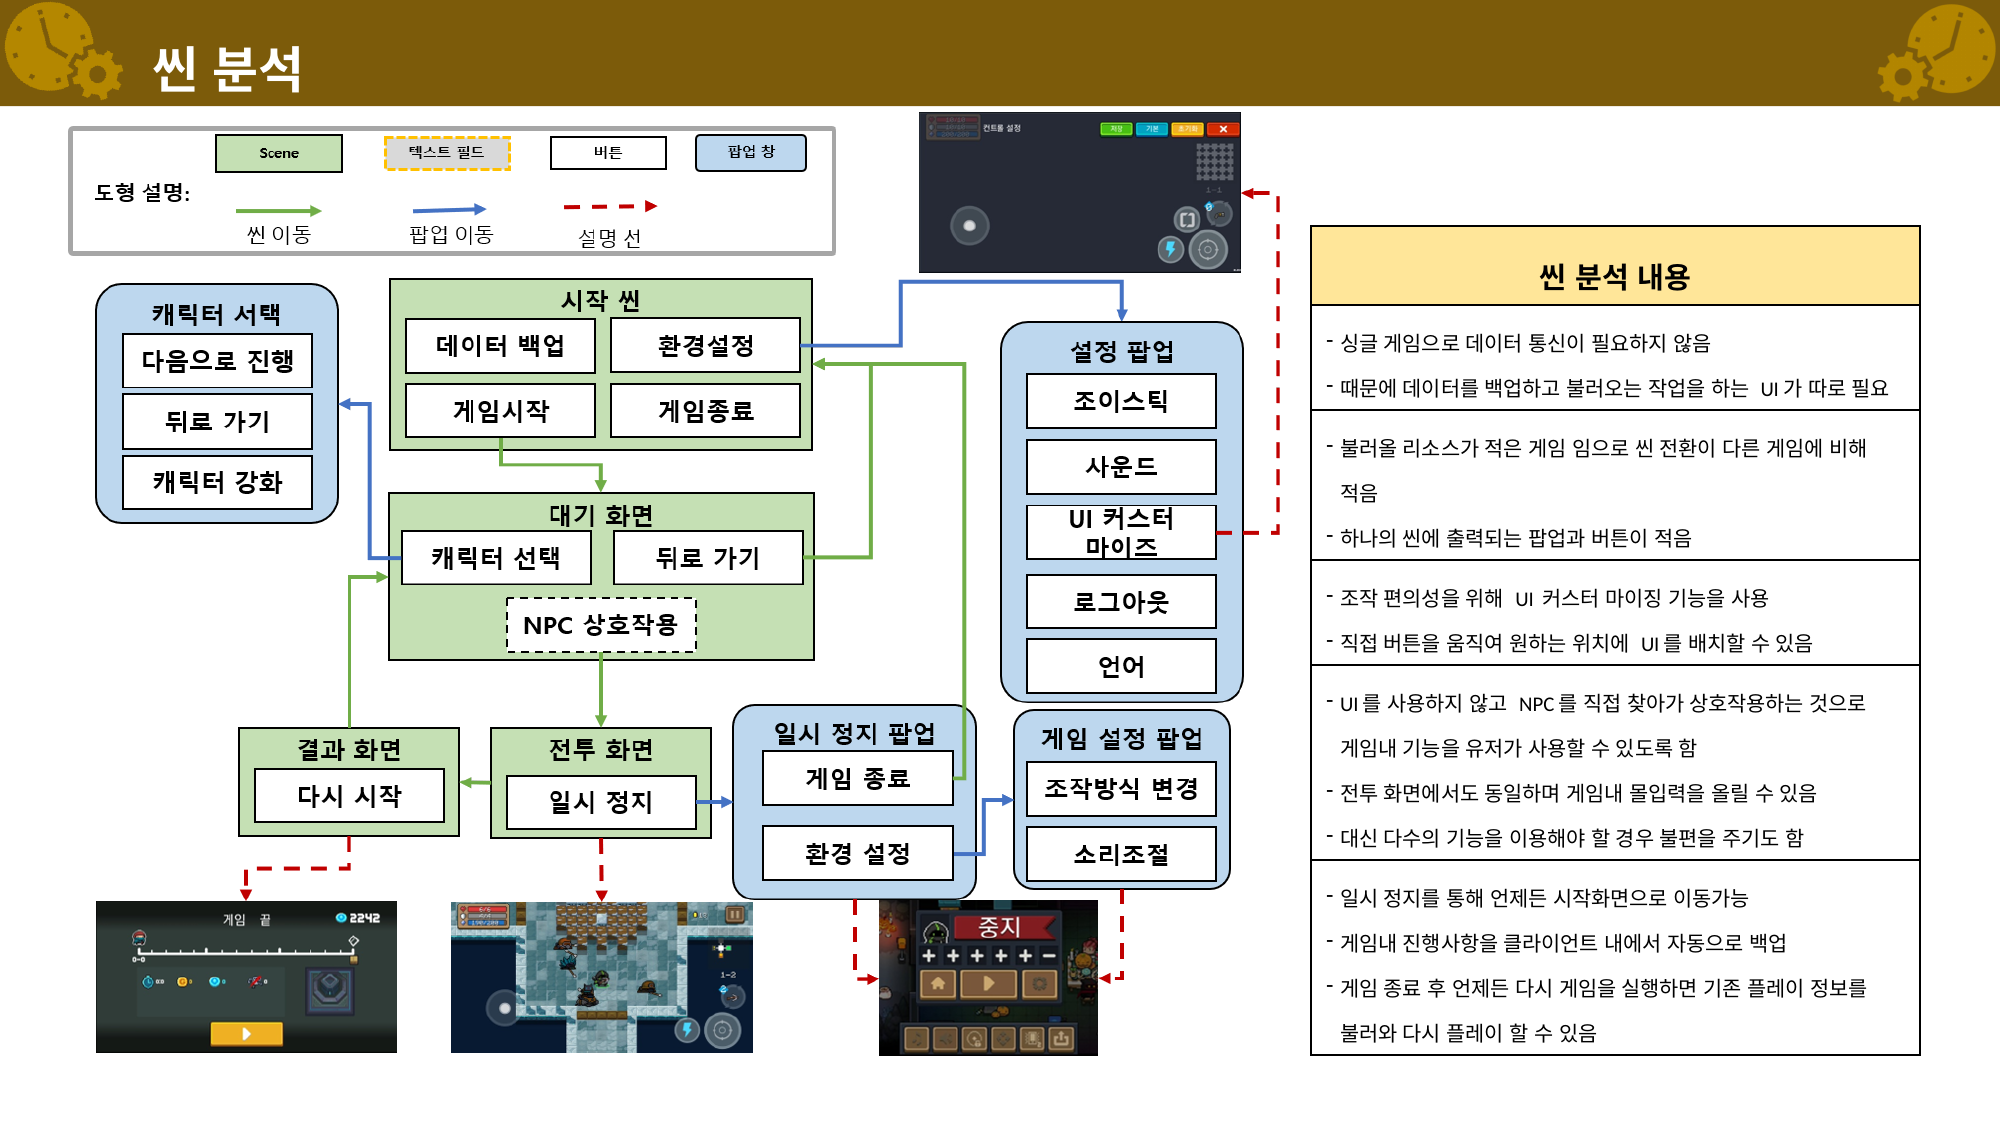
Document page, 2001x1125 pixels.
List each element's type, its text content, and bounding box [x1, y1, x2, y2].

table_cell 일시 정지를 통해 언제든 시작화면으로 이동가능 게임내 진행사항을 클라이언트 내에서 자동으로 백업 게임 종료 후 언제든 다시 게임을 실행하면 기존 플레이 정보를 불러와 다시 플레이 할 수 있음 [1312, 861, 1919, 1054]
table_cell 불러올 리소스가 적은 게임 임으로 씬 전환이 다른 게임에 비해 적음 하나의 씬에 출력되는 팝업과 버튼이 적음 [1312, 411, 1919, 559]
table_cell UI를 사용하지 않고 NPC를 직접 찾아가 상호작용하는 것으로 게임내 기능을 유저가 사용할 수 있도록 함 전투 화면에서도 동일하며 게임내 몰입력을 올릴 수 있음 대신 다수의 기능을 이용해야 할 경우 불편을 주기도 함 [1312, 666, 1919, 859]
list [68, 112, 1280, 1057]
table_cell 조작 편의성을 위해 UI 커스터 마이징 기능을 사용 직접 버튼을 움직여 원하는 위치에 UI를 배치할 수 있음 [1312, 561, 1919, 664]
table_cell 싱글 게임으로 데이터 통신이 필요하지 않음 때문에 데이터를 백업하고 불러오는 작업을 하는 UI가 따로 필요 [1312, 306, 1919, 409]
text_box 씬 분석 [137, 14, 1863, 93]
table_header 씬 분석 내용 [1312, 227, 1919, 304]
